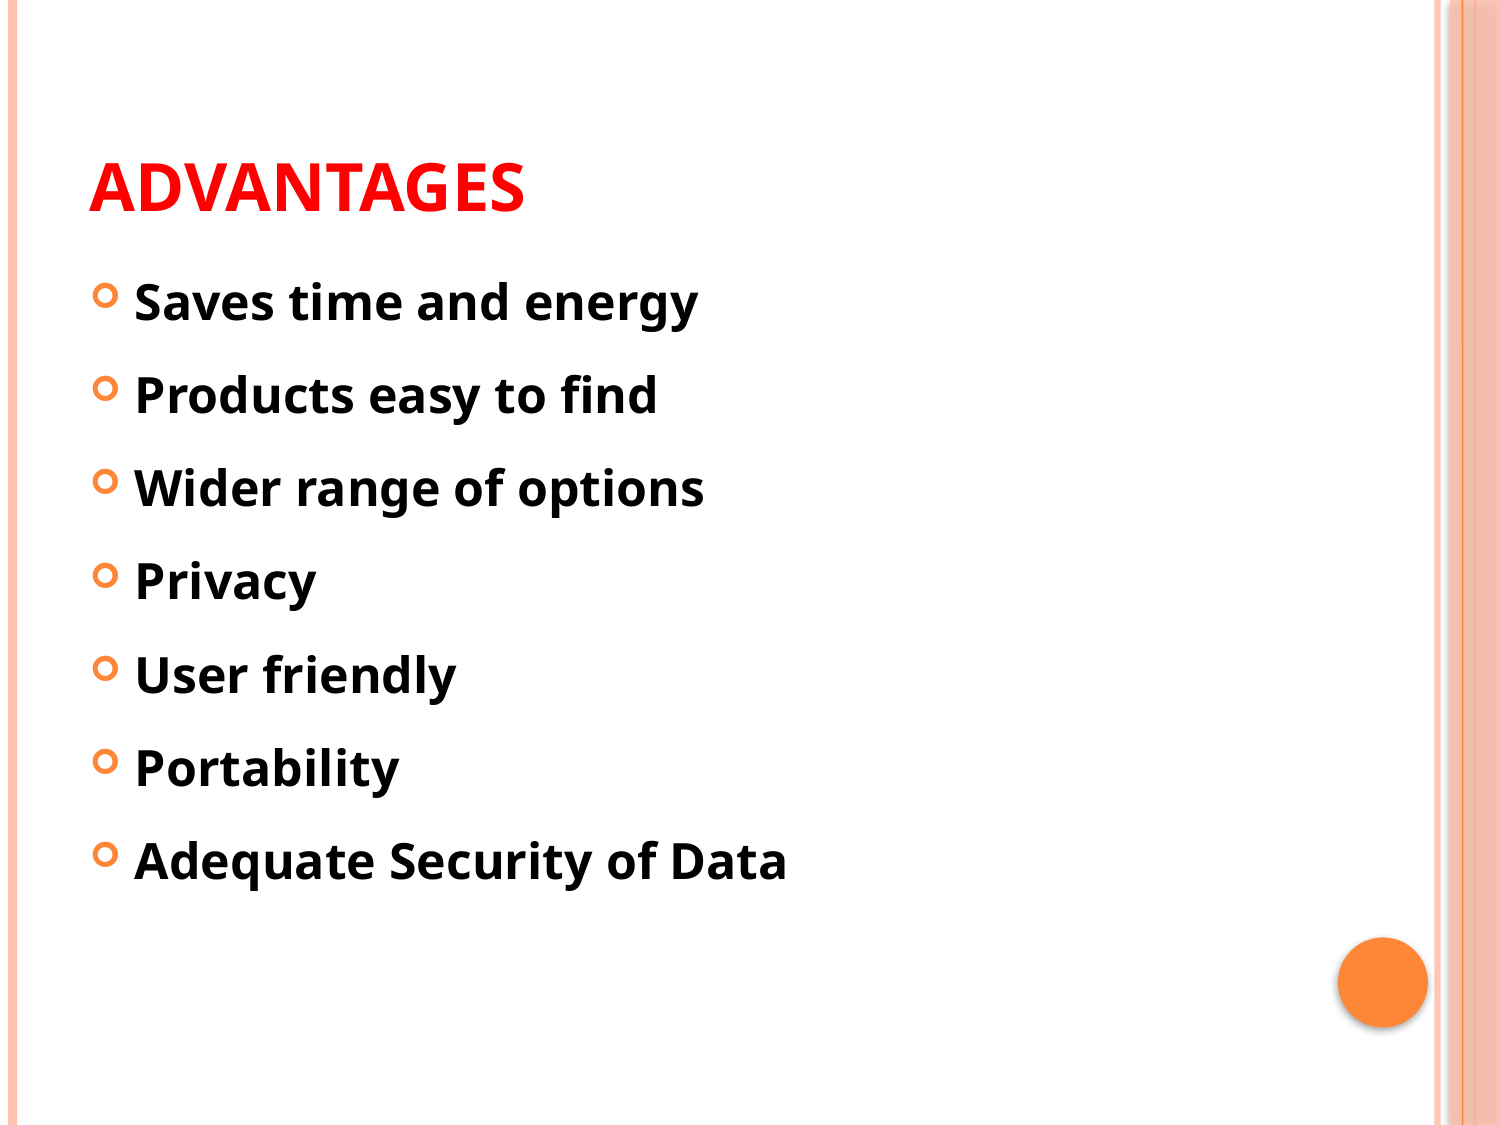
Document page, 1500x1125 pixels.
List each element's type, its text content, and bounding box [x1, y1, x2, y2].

title ADVANTAGES [75, 45, 1300, 233]
list Saves time and energy Products easy to find Wider range of options Privacy User friendly Portability Adequate Security of Data [75, 262, 1300, 1062]
